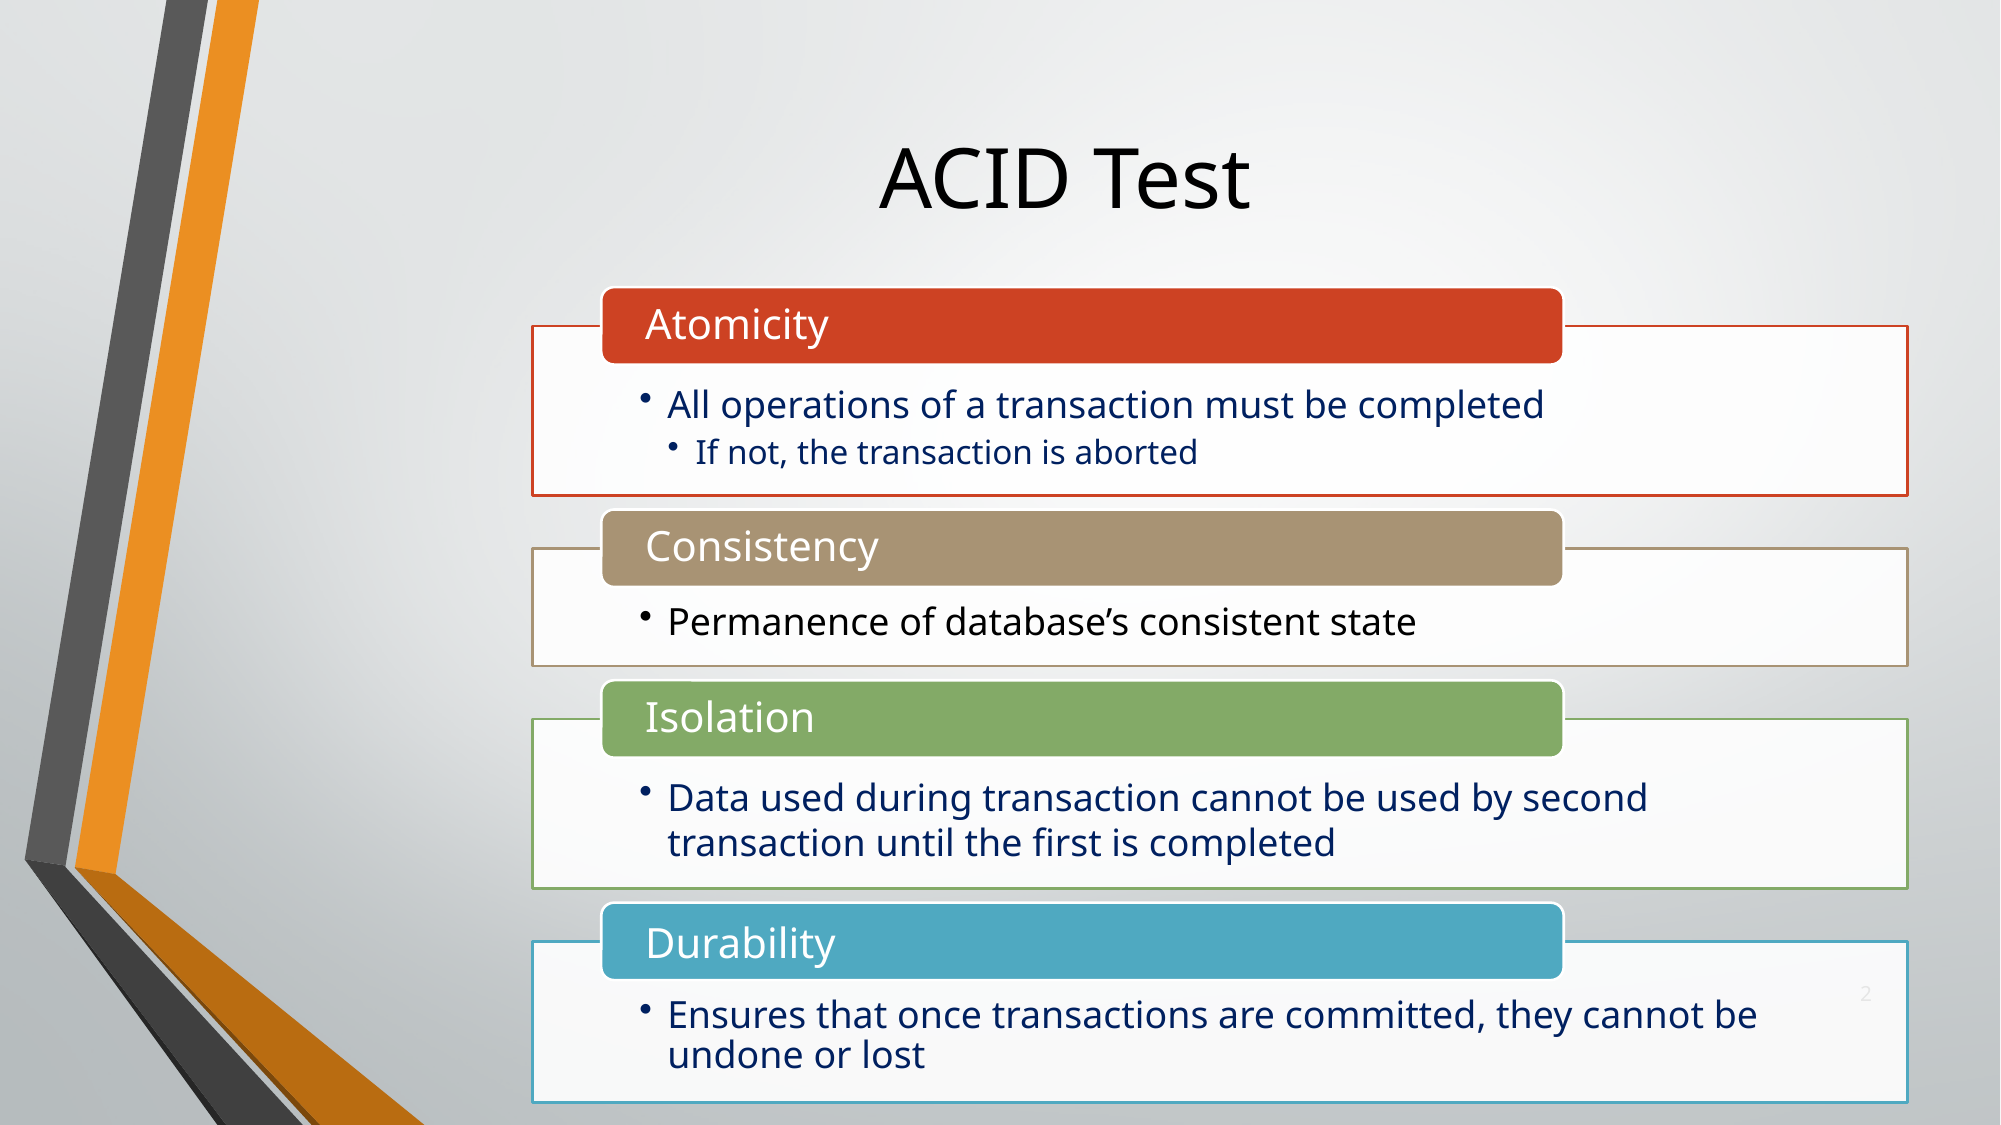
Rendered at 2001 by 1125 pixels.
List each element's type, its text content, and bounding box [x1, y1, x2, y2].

title ACID Test [243, 92, 1887, 258]
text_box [532, 275, 1908, 1114]
